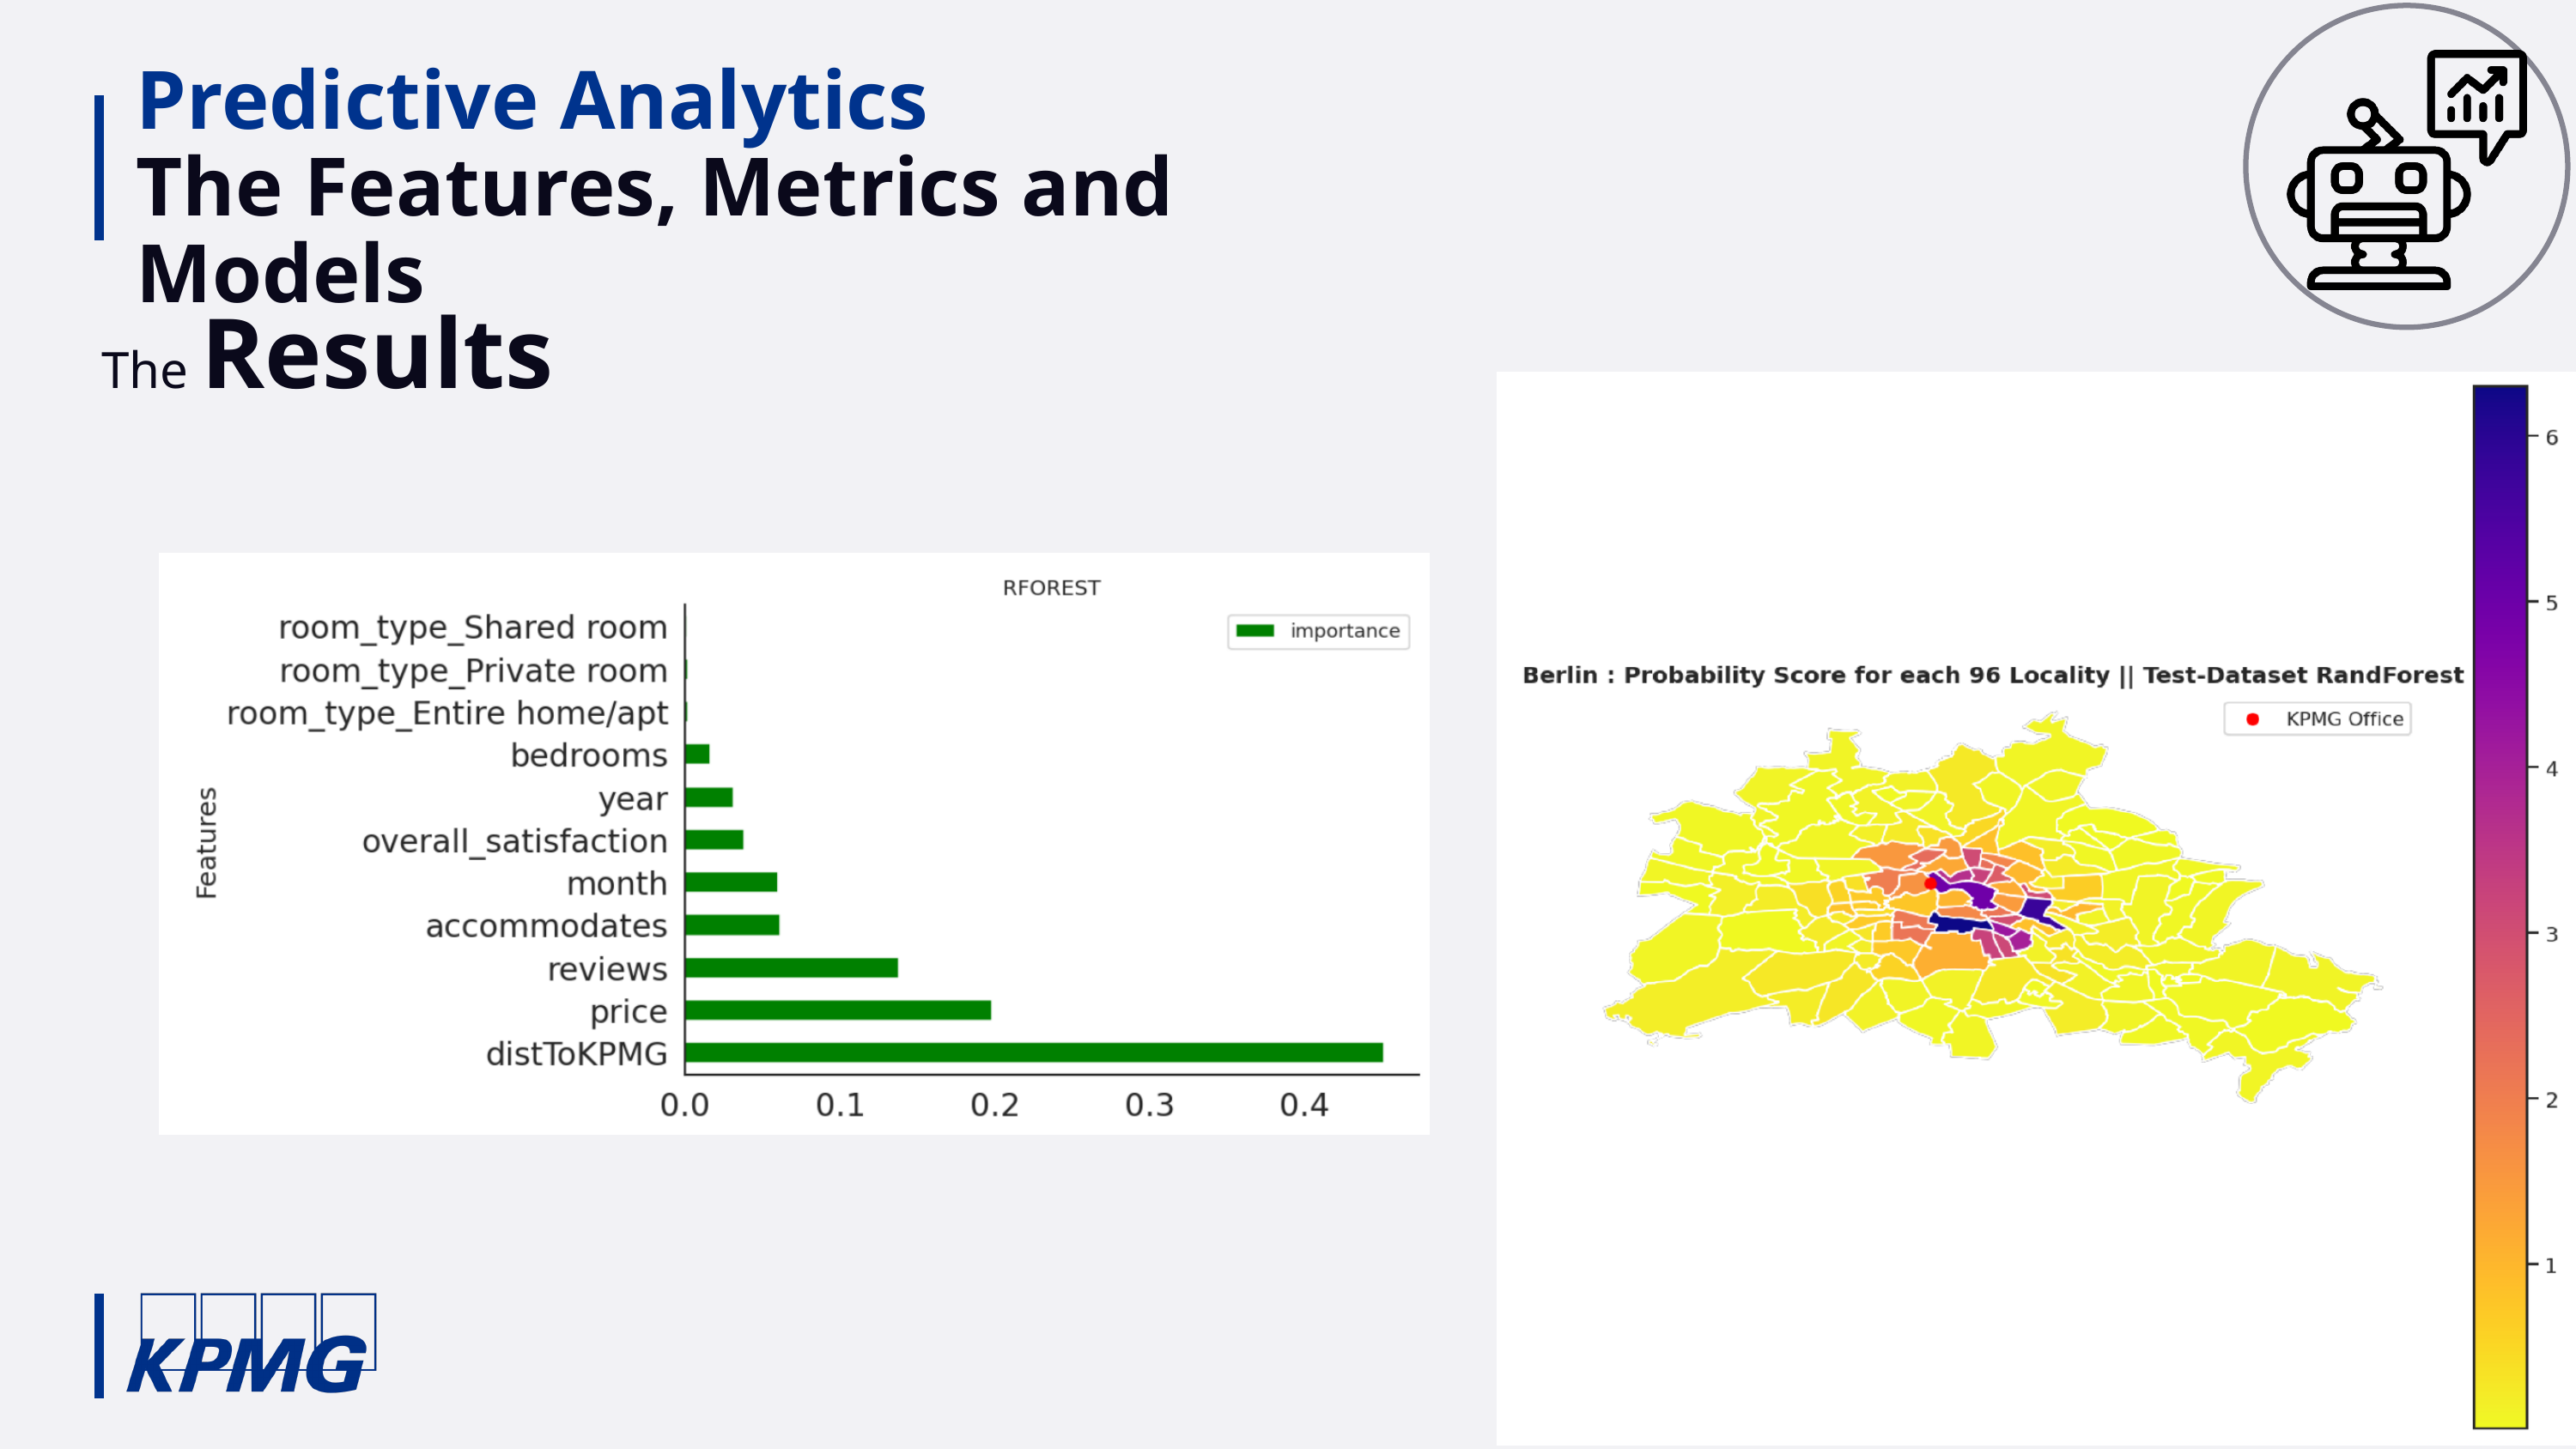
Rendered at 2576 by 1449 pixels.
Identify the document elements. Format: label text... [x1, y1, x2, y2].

text_box [2530, 63, 2568, 270]
picture [2287, 50, 2527, 290]
text_box The Results [88, 285, 1163, 409]
picture [1496, 372, 2576, 1446]
title Predictive Analytics The Features, Metrics and Models [123, 52, 1411, 240]
text_box [2297, 5, 2517, 48]
picture [159, 553, 1431, 1136]
text_box [2312, 297, 2501, 328]
text_box [2245, 65, 2281, 268]
picture [123, 1288, 380, 1396]
